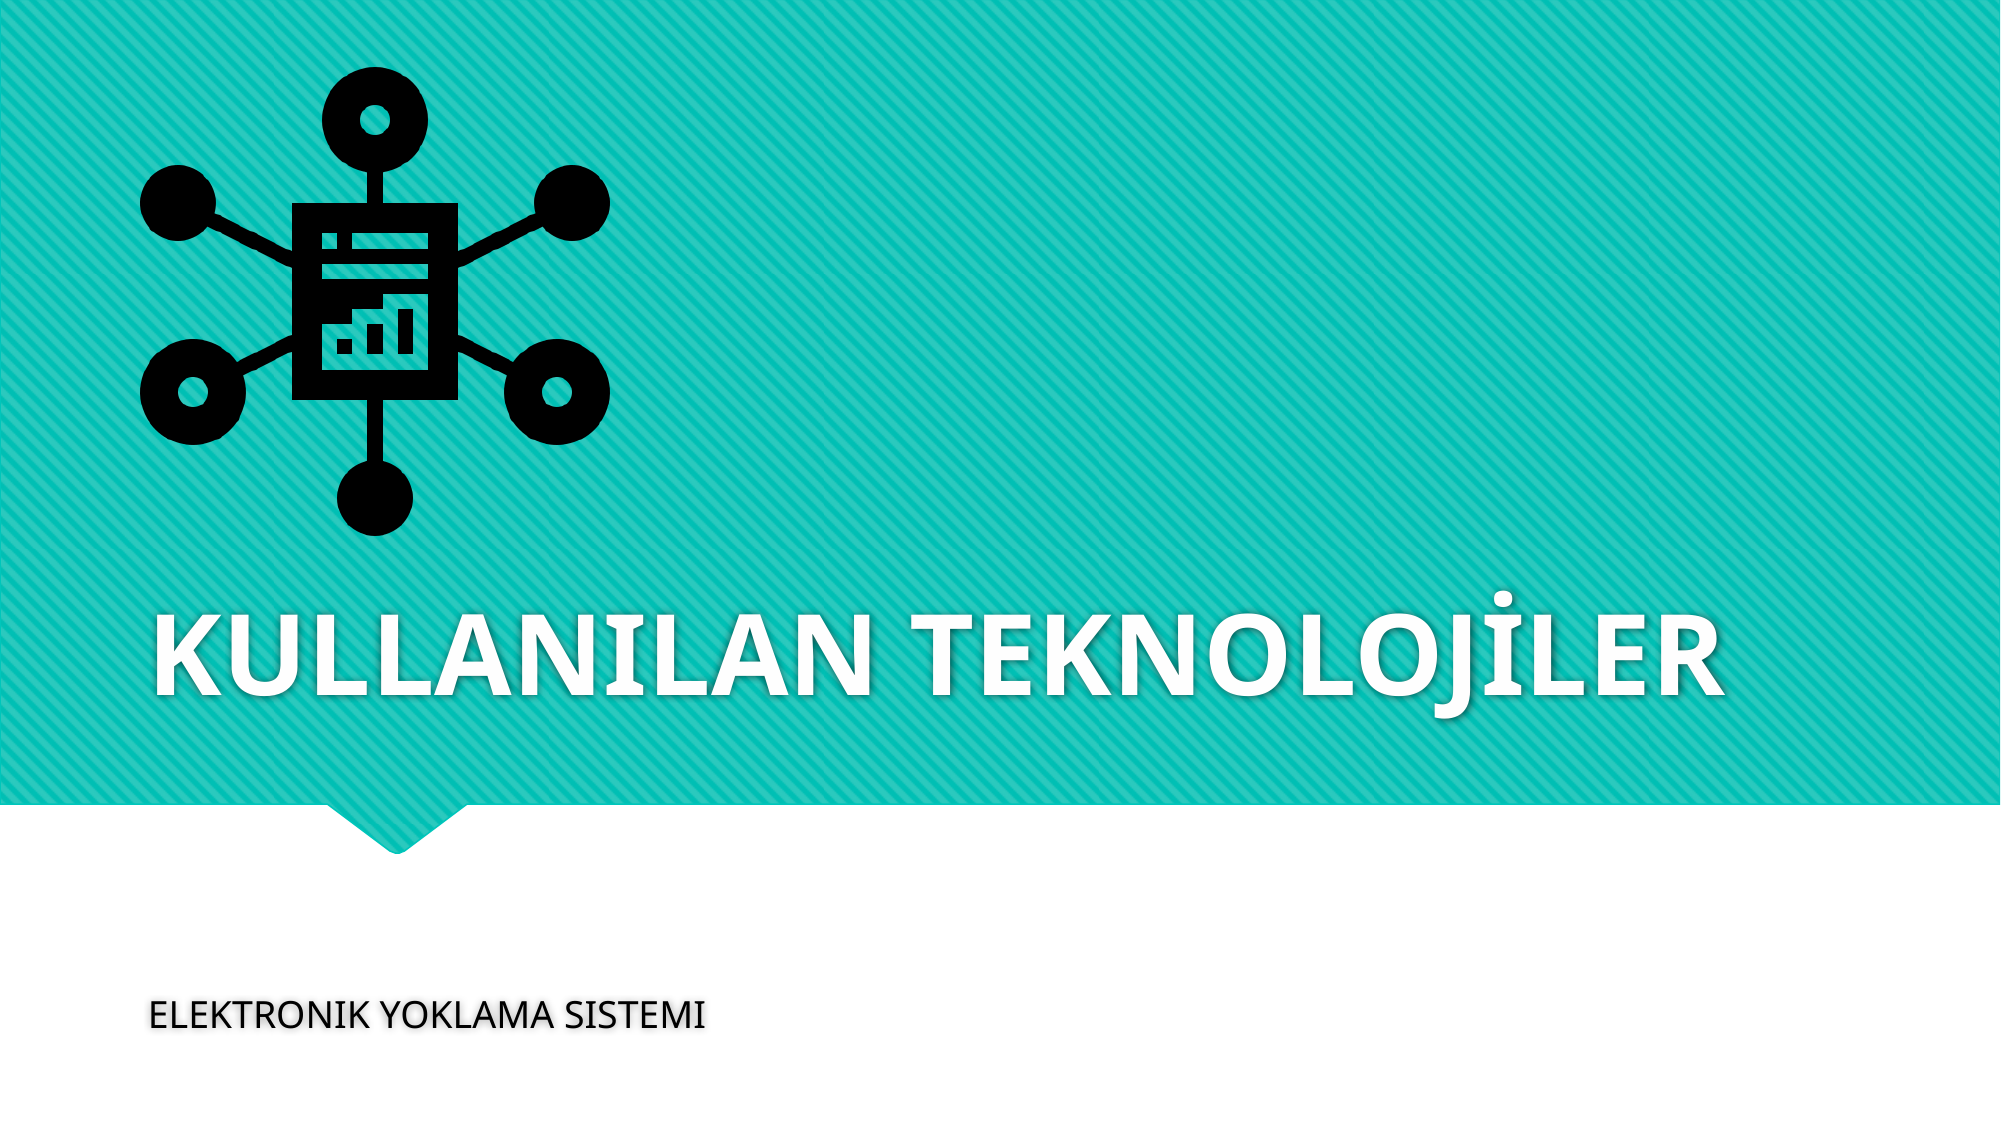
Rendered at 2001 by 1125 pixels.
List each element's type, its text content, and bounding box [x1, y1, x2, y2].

subtitle ELEKTRONIK YOKLAMA SISTEMI [132, 983, 1868, 1055]
title KULLANILAN TEKNOLOJİLER [132, 237, 1868, 726]
picture [132, 59, 617, 544]
